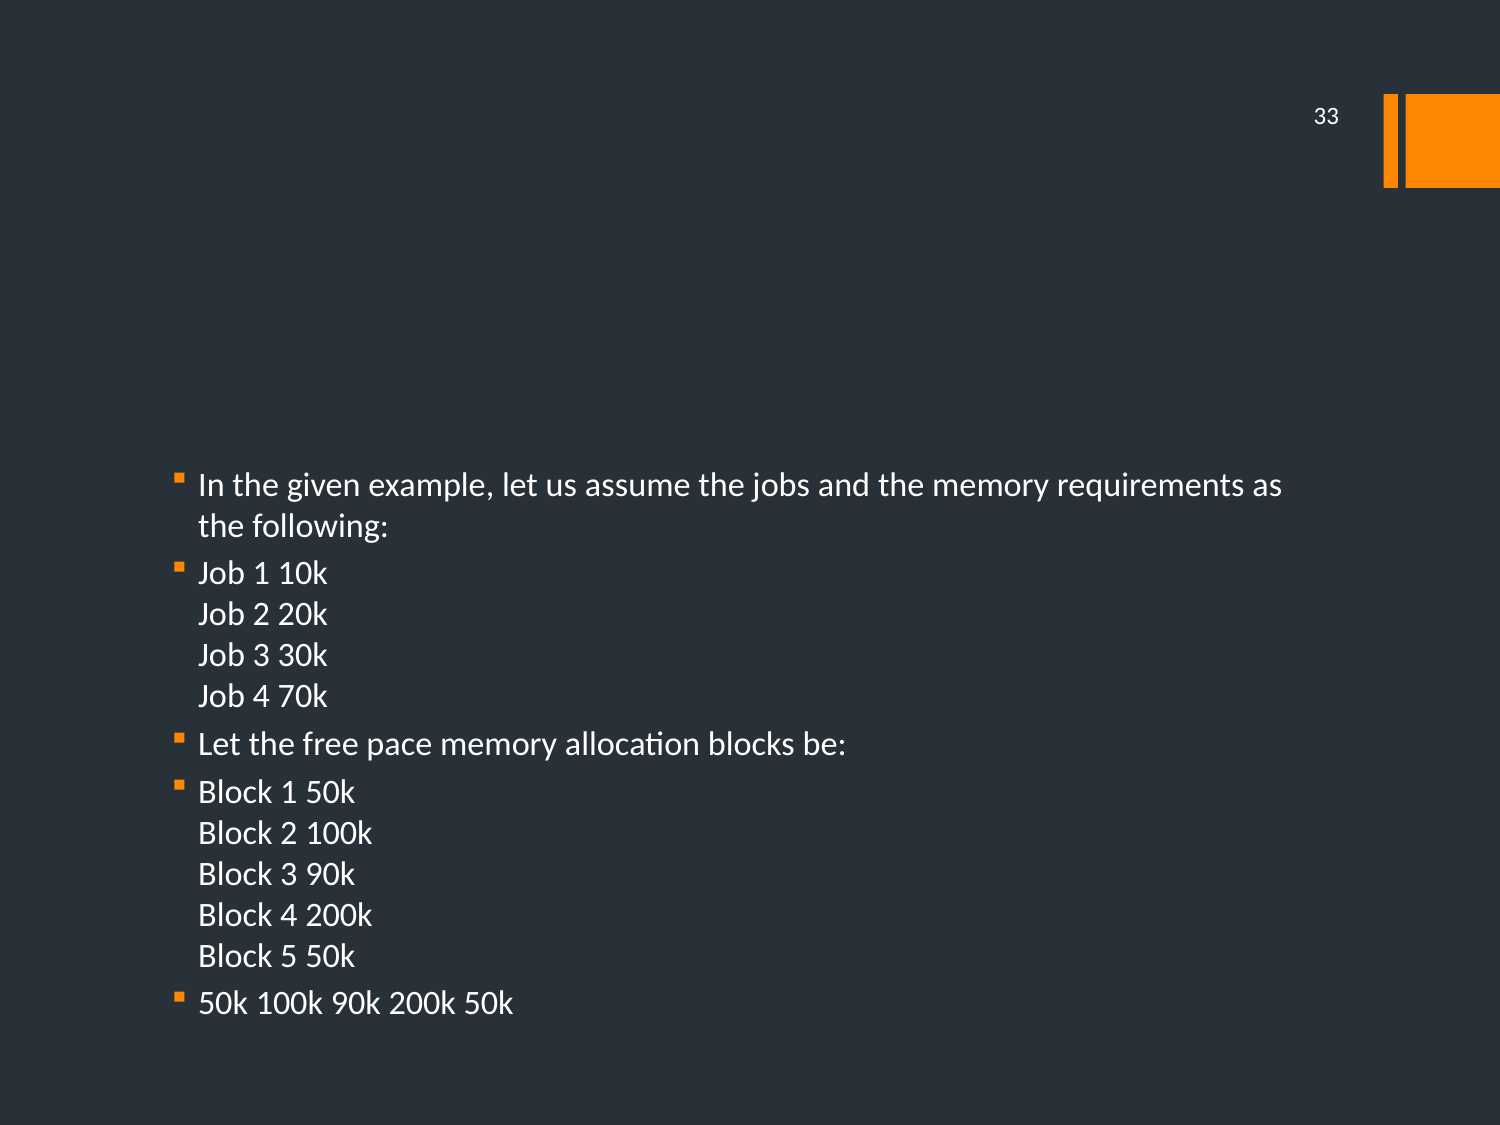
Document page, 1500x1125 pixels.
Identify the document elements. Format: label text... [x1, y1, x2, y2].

slide_number 33 [1199, 90, 1355, 140]
list In the given example, let us assume the jobs and the memory requirements as the following: Job 1 10k Job 2 20k Job 3 30k Job 4 70k Let the free pace memory allocation blocks be: Block 1 50k Block 2 100k Block 3 90k Block 4 200k Block 5 50k 50k 100k 90k 200k 50k [150, 454, 1350, 1035]
